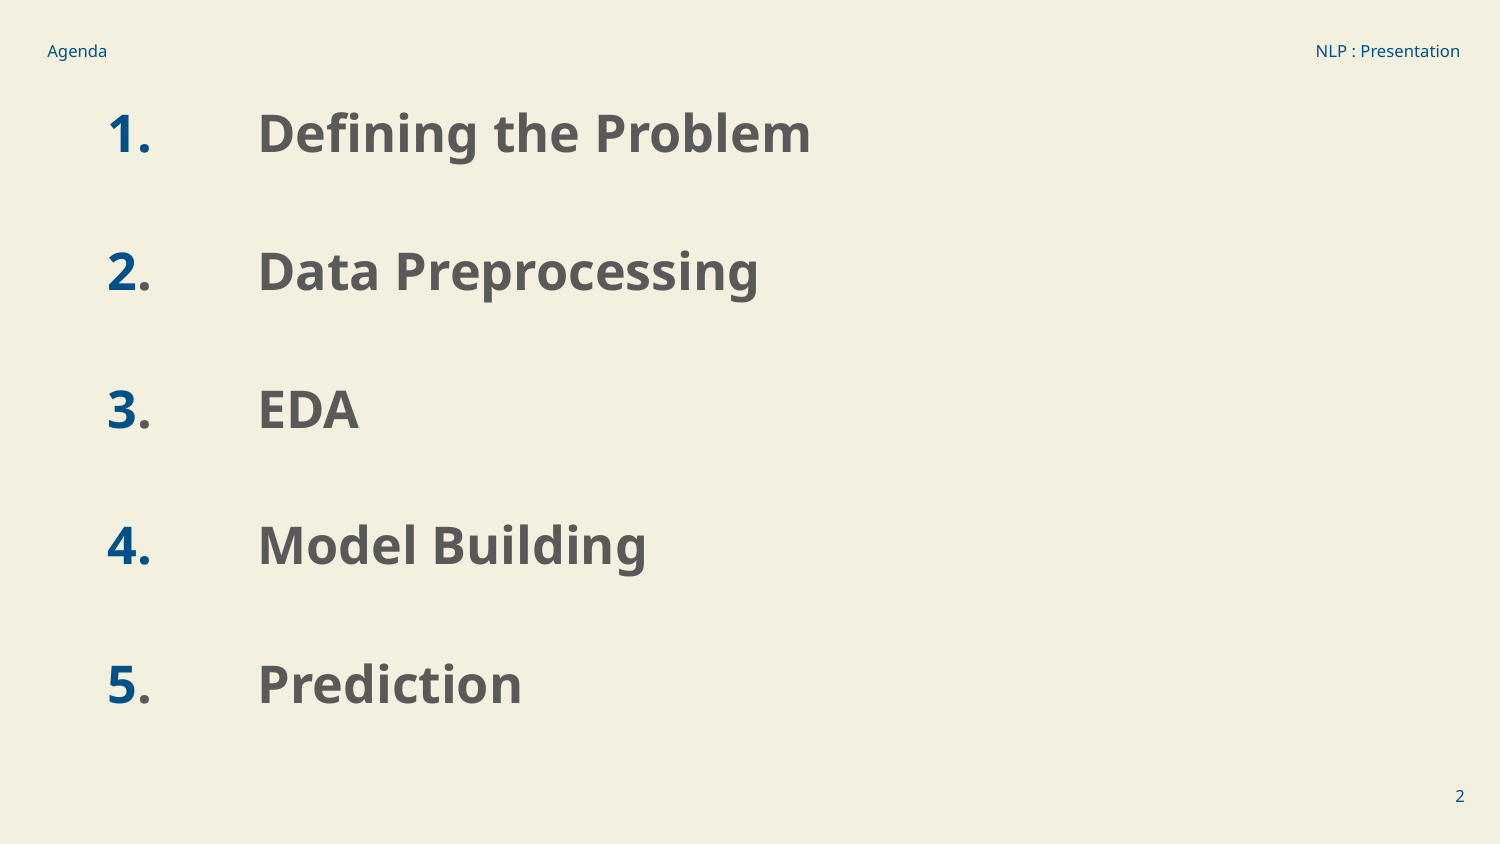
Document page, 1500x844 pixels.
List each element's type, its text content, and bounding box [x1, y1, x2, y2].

text_box 2. Data Preprocessing [92, 228, 1248, 310]
text_box 5. Prediction [92, 642, 1248, 724]
slide_number 2 [1389, 764, 1480, 830]
list NLP : Presentation [1162, 32, 1480, 67]
text_box 1. Defining the Problem [92, 91, 1248, 173]
text_box 3. EDA [92, 366, 1248, 448]
list Agenda [32, 32, 338, 67]
text_box 4. Model Building [92, 503, 1248, 585]
